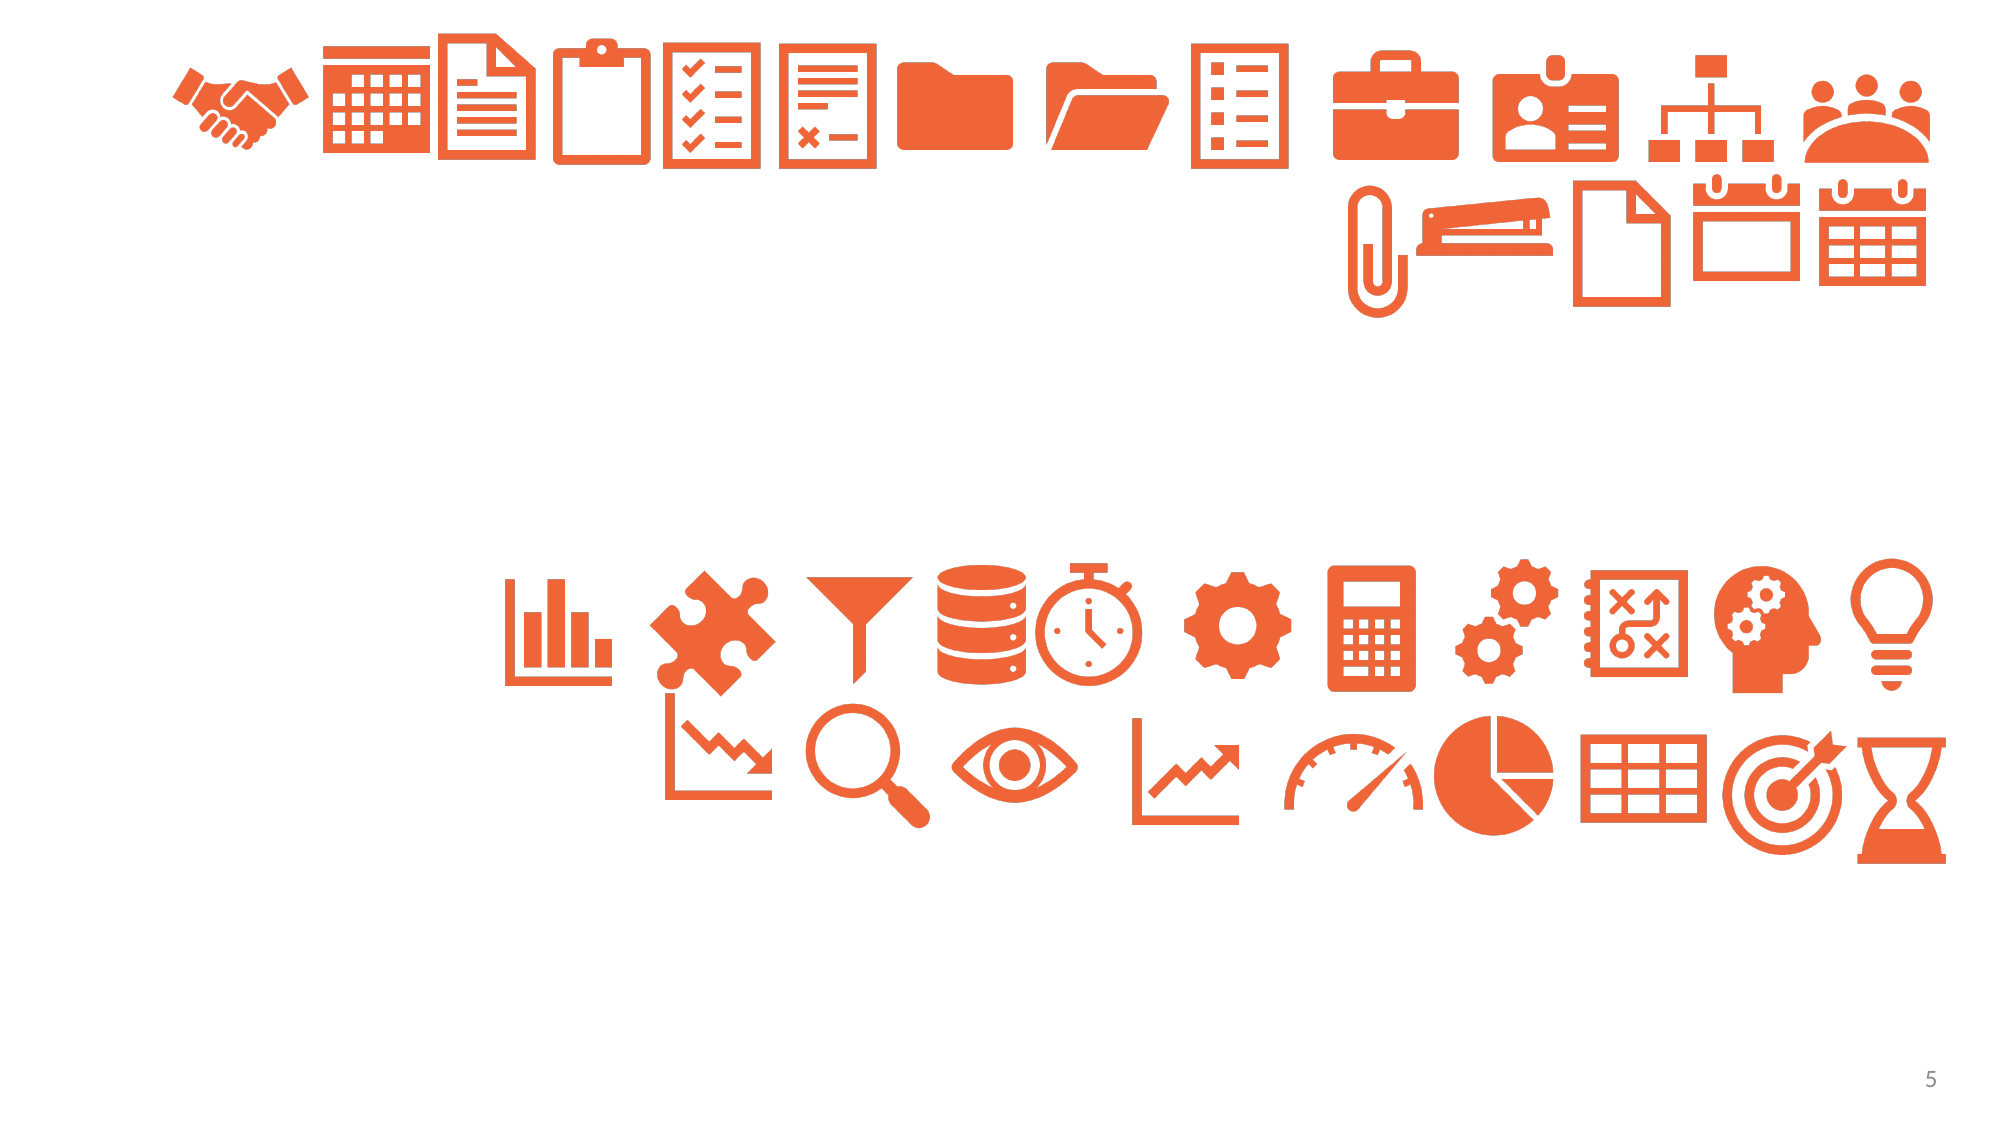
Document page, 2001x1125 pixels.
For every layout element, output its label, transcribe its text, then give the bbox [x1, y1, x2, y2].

slide_number 5 [1866, 1051, 1938, 1103]
picture [1032, 30, 1948, 327]
picture [165, 21, 1030, 184]
picture [483, 557, 634, 708]
picture [637, 546, 1977, 876]
